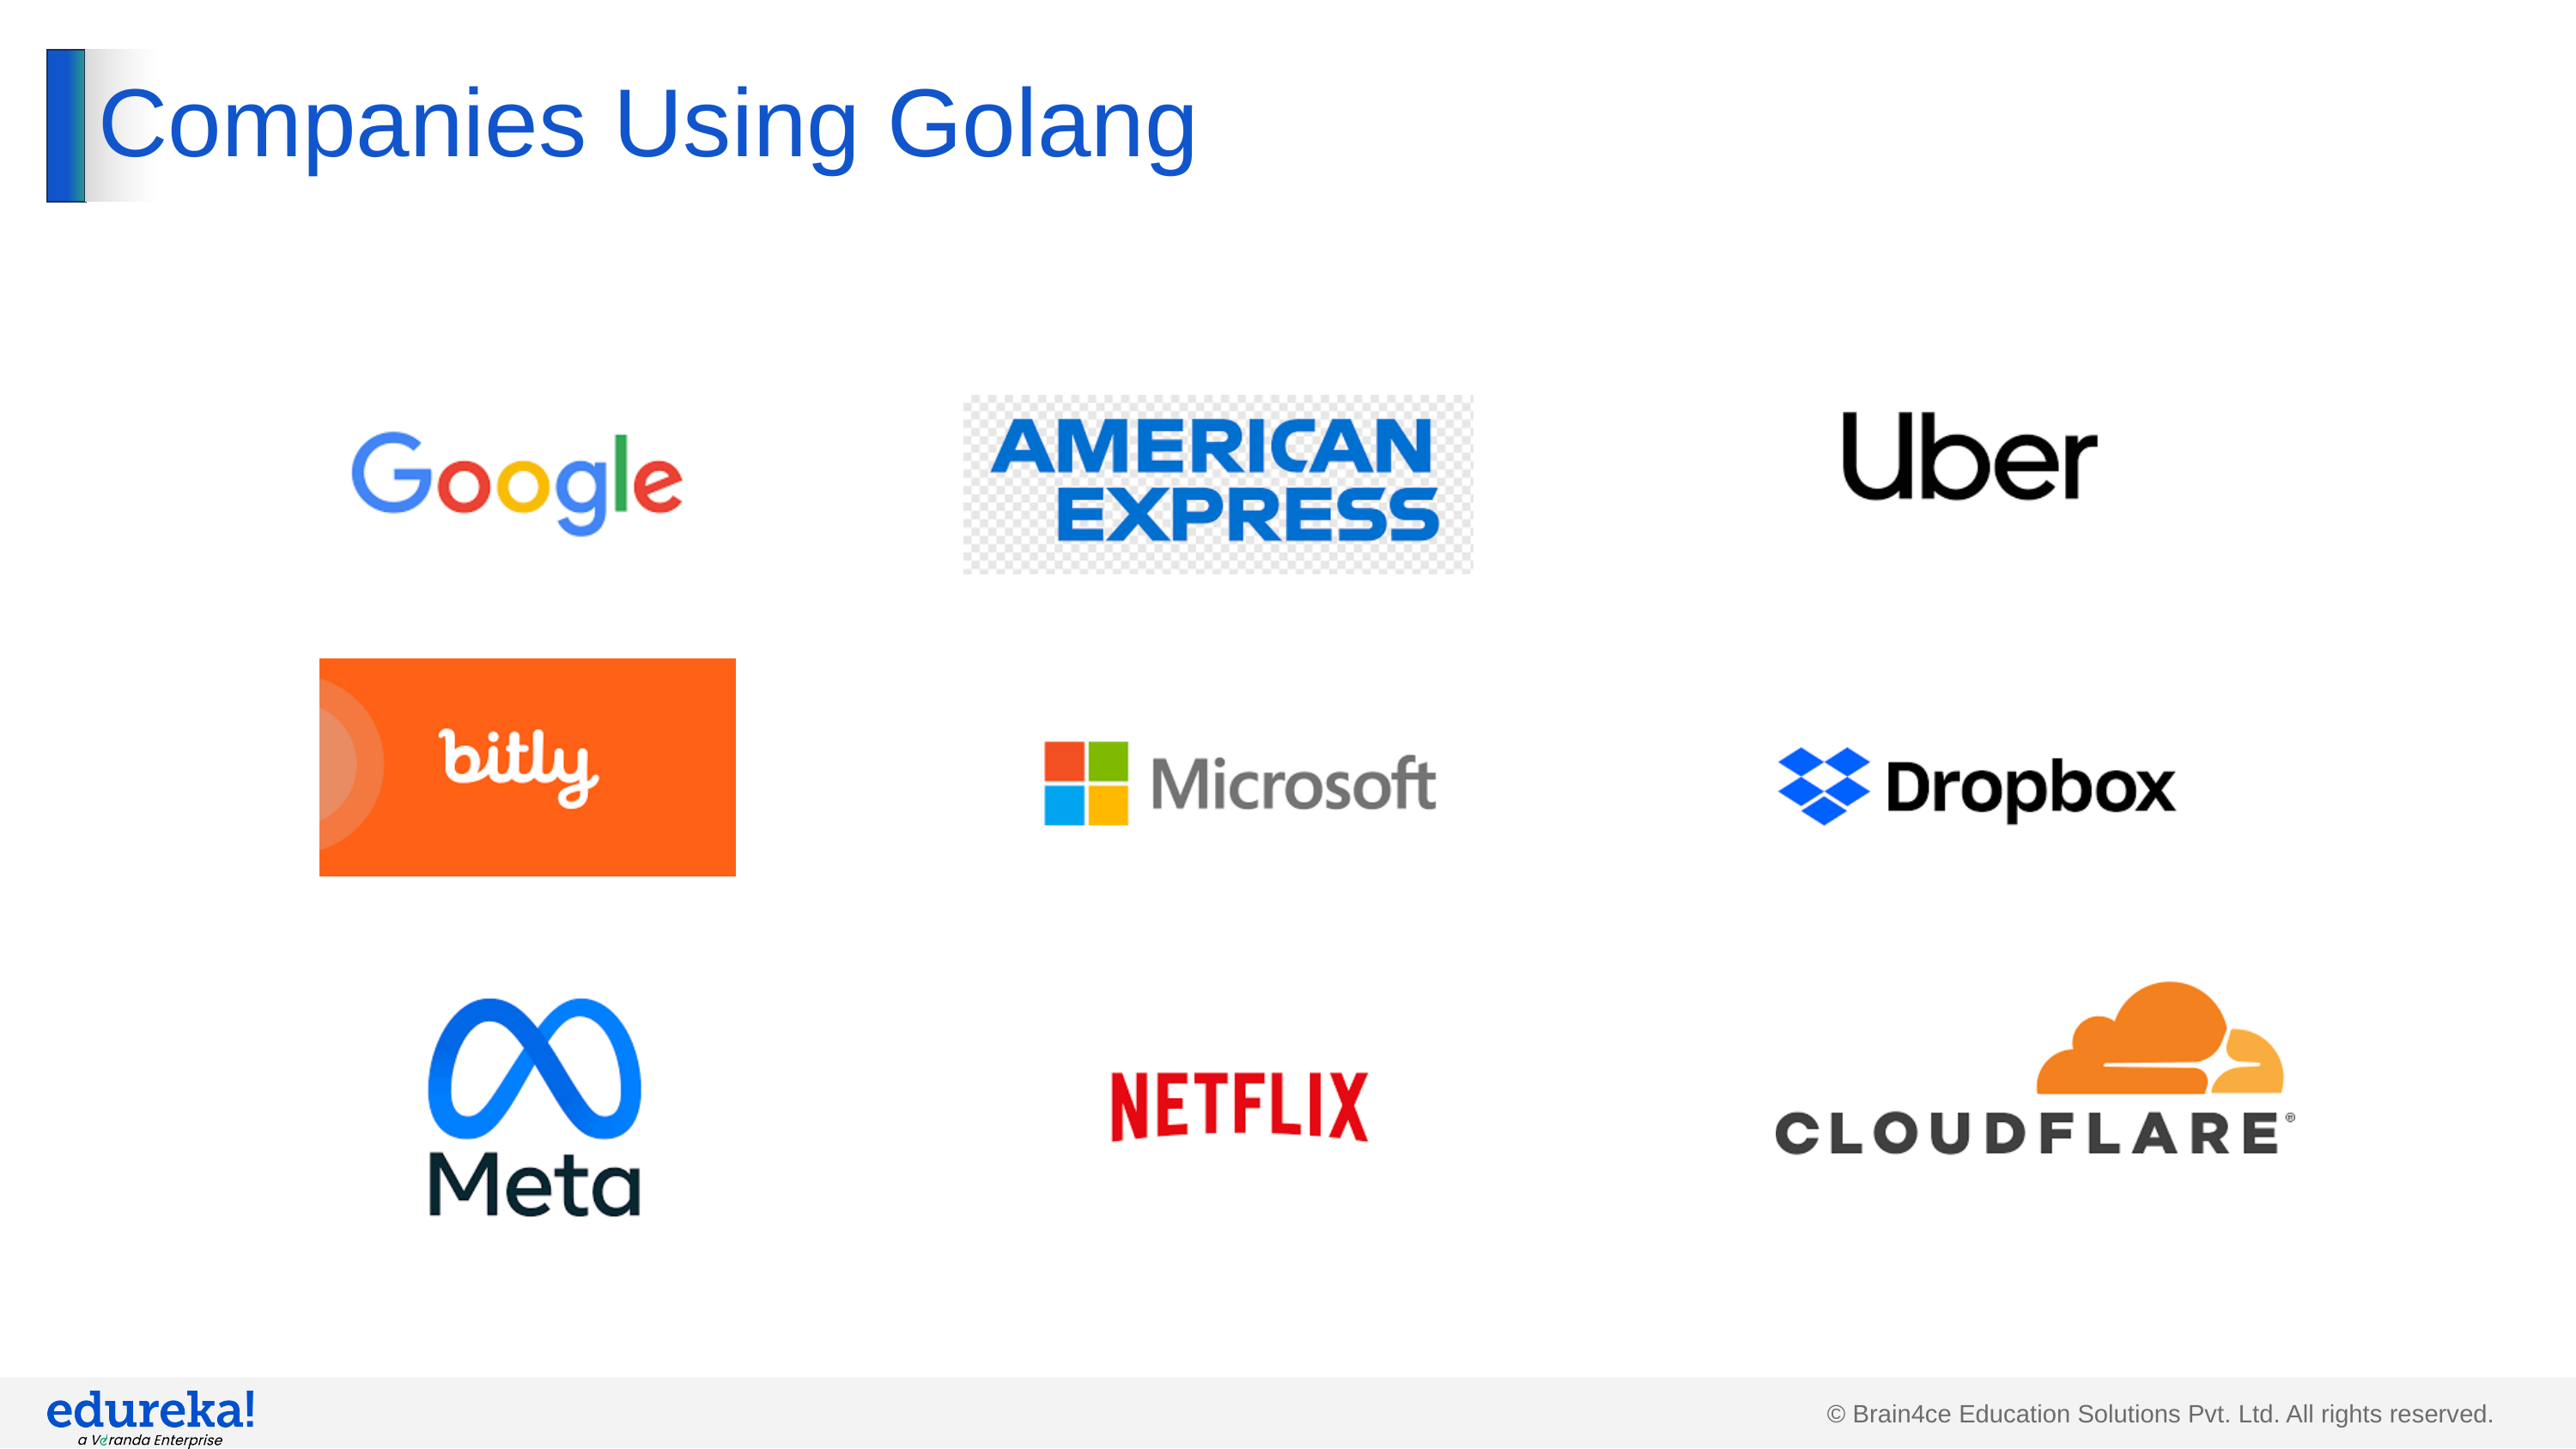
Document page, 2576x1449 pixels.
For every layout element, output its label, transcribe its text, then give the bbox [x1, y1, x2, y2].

picture [319, 658, 736, 876]
picture [1776, 980, 2295, 1156]
picture [272, 347, 764, 622]
picture [963, 395, 1473, 574]
picture [47, 1391, 253, 1449]
picture [991, 692, 1490, 876]
picture [333, 995, 737, 1221]
picture [1039, 995, 1442, 1221]
title Companies Using Golang [85, 49, 2491, 202]
picture [1796, 326, 2145, 588]
picture [1776, 674, 2179, 900]
